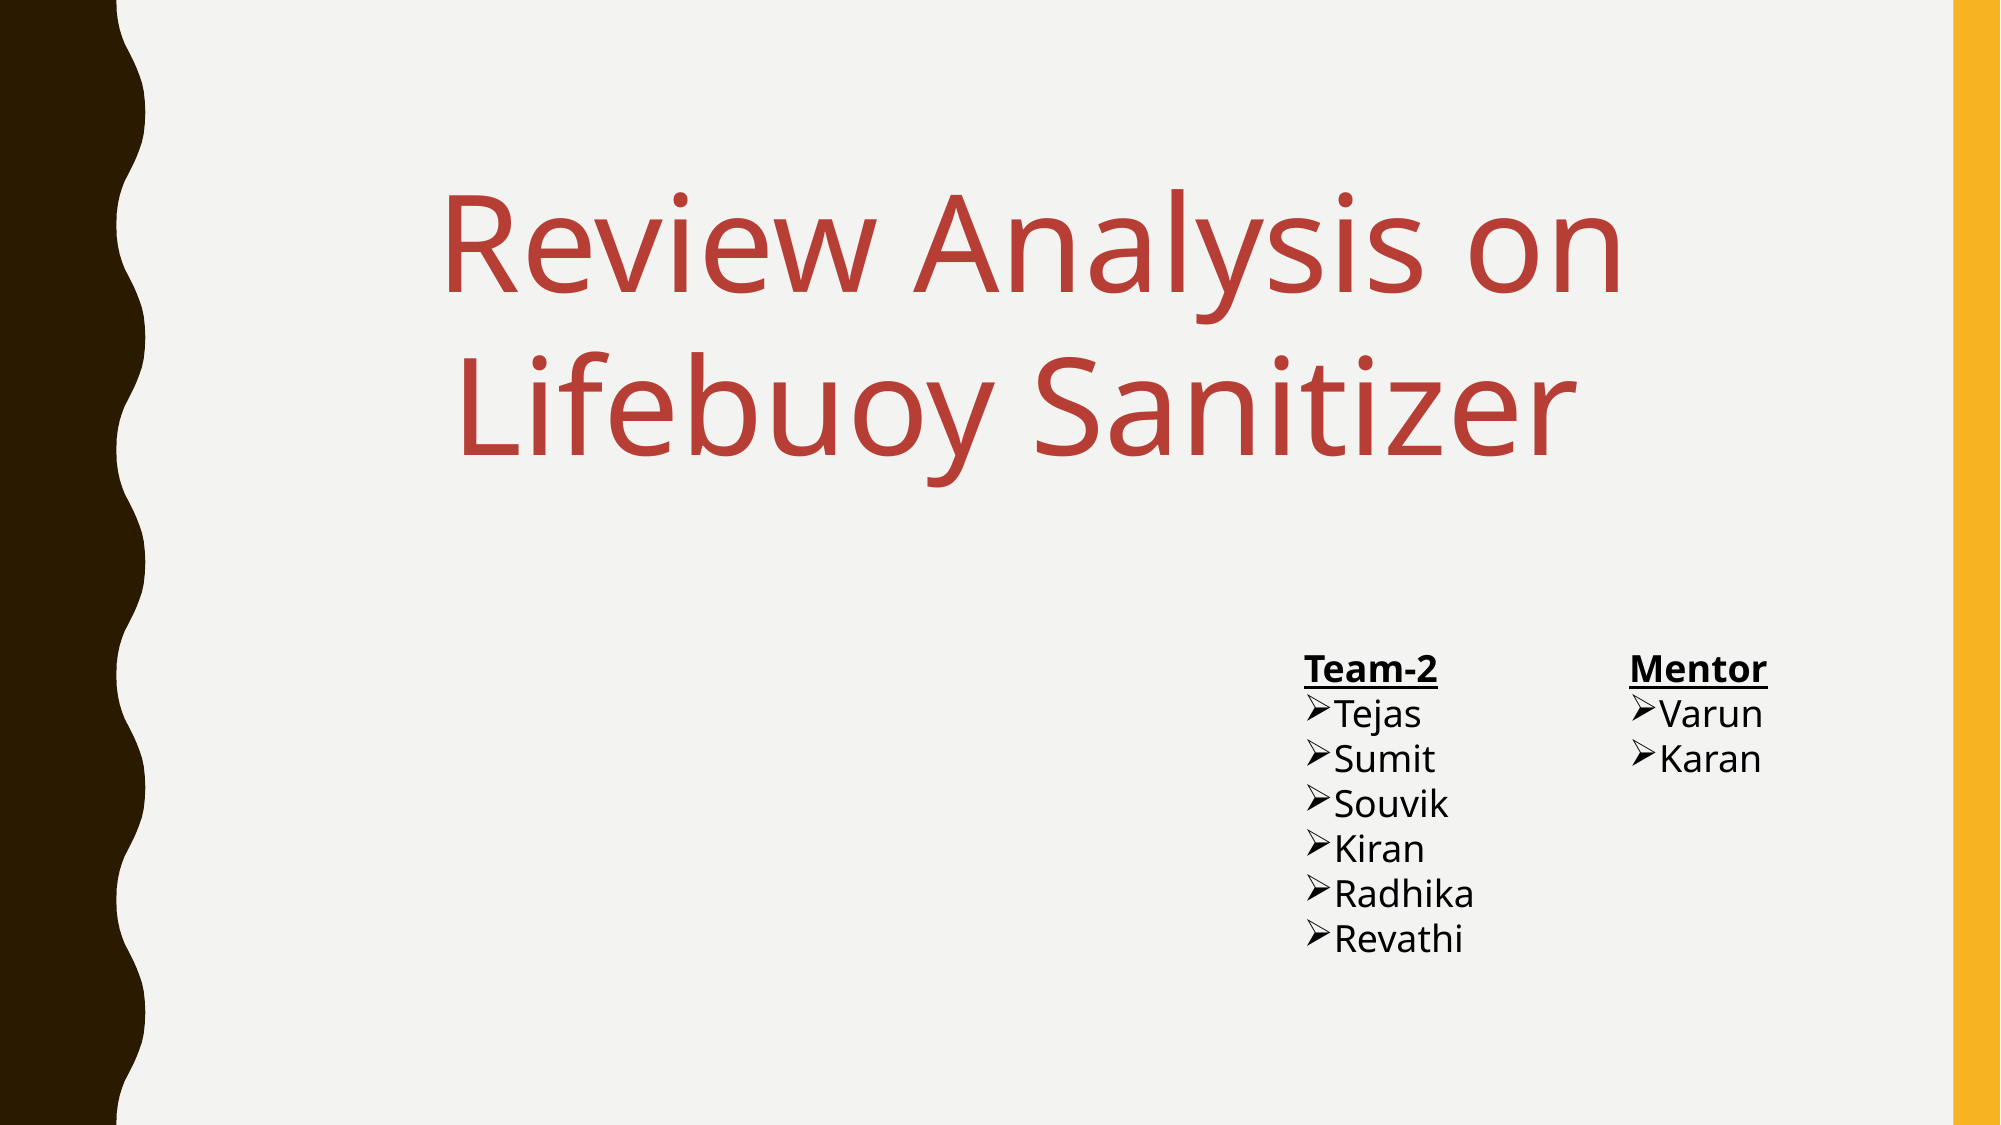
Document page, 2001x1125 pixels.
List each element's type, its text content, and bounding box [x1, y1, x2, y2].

text_box Review Analysis on Lifebuoy Sanitizer [141, 149, 1926, 490]
text_box Team-2 Tejas Sumit Souvik Kiran Radhika Revathi [1289, 637, 1502, 968]
text_box Mentor Varun Karan [1614, 637, 1875, 788]
